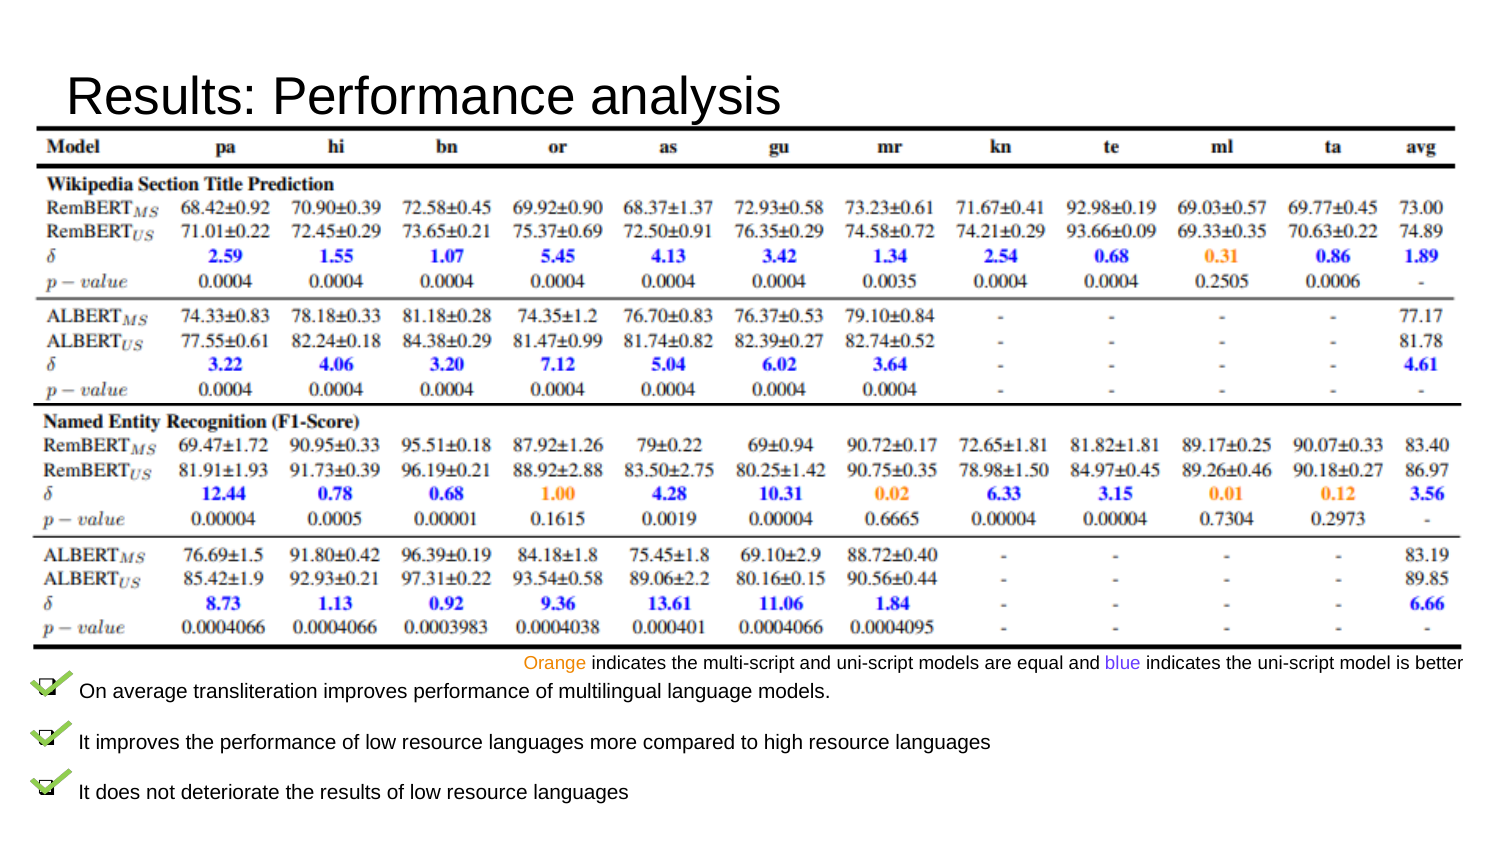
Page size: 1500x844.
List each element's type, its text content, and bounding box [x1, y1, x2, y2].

text_box Orange indicates the multi-script and uni-script models are equal and blue indicates the uni-script model is better [80, 642, 1478, 681]
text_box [22, 664, 1412, 818]
text_box Results: Performance analysis [51, 46, 1449, 116]
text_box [29, 117, 1471, 652]
